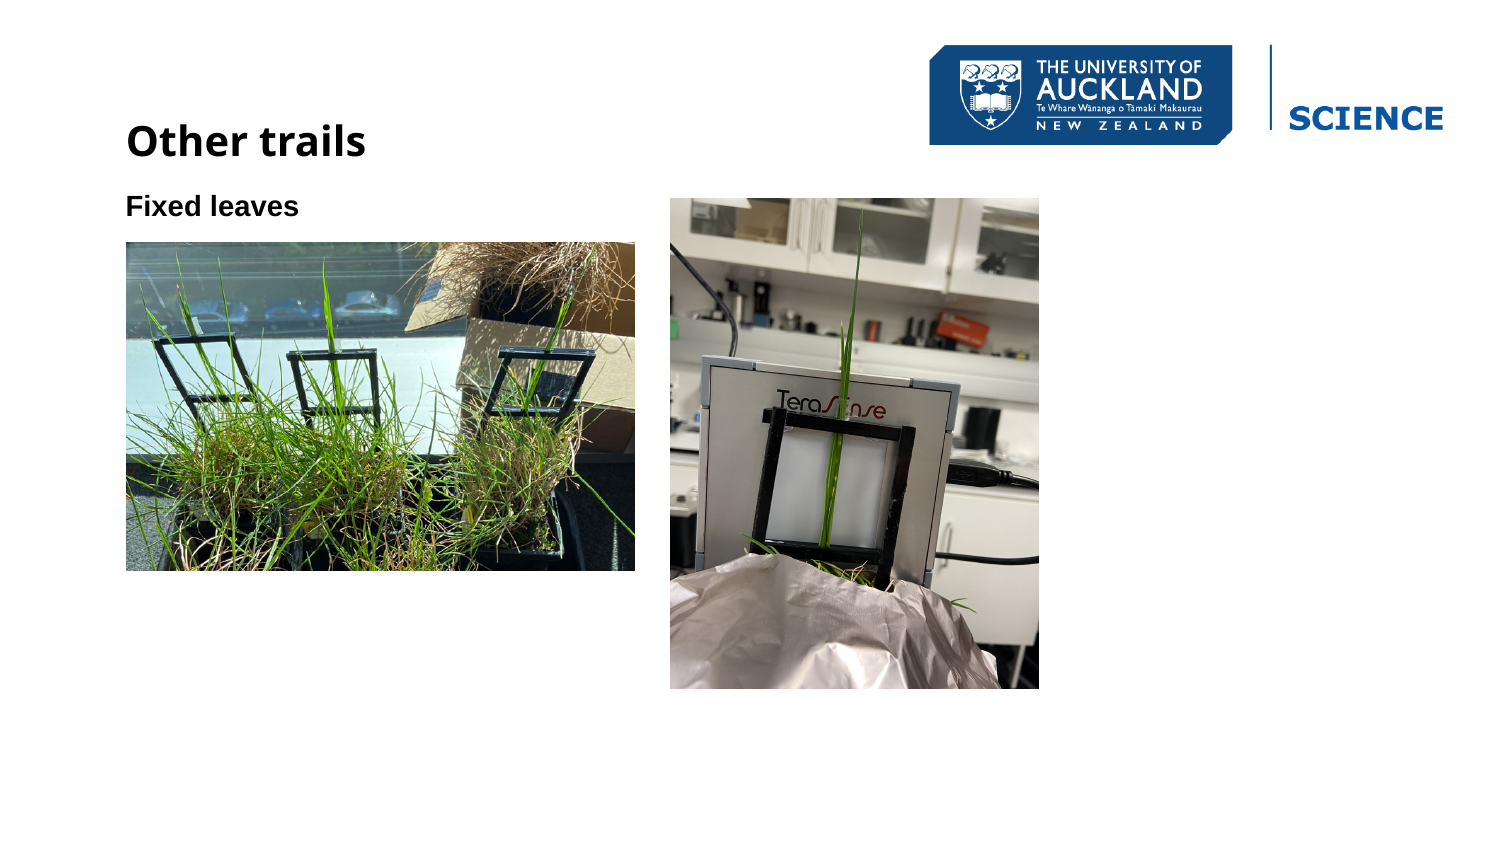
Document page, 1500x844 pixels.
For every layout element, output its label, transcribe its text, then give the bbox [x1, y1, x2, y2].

picture [126, 241, 635, 571]
text_box Other trails [110, 84, 1428, 174]
text_box Fixed leaves [110, 179, 991, 230]
picture [929, 44, 1443, 145]
picture [670, 197, 1039, 690]
